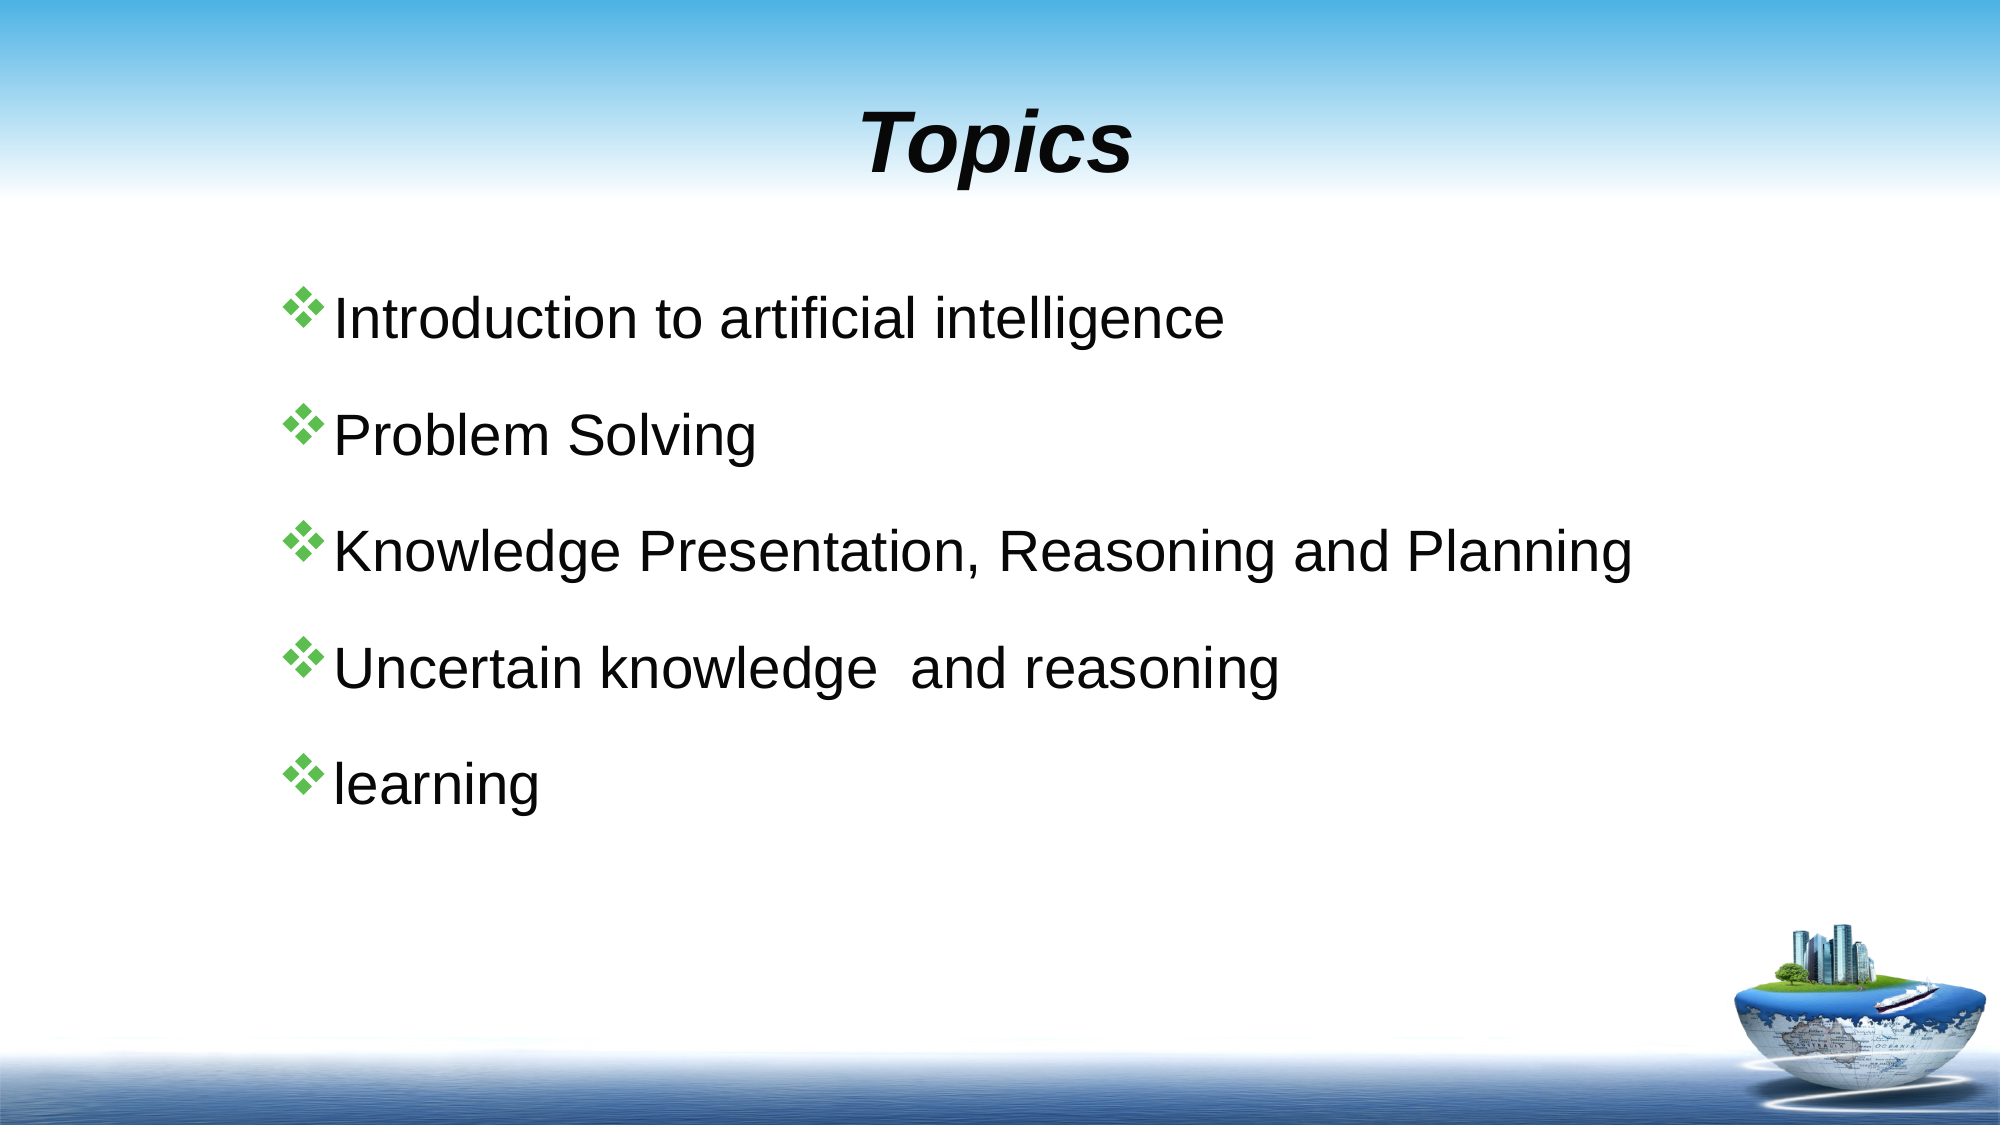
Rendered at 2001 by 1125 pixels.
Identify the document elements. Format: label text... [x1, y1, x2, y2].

picture [0, 920, 2001, 1125]
title Topics [432, 74, 1559, 201]
list Introduction to artificial intelligence Problem Solving Knowledge Presentation, Reasoning and Planning Uncertain knowledge and reasoning learning [262, 237, 1851, 988]
